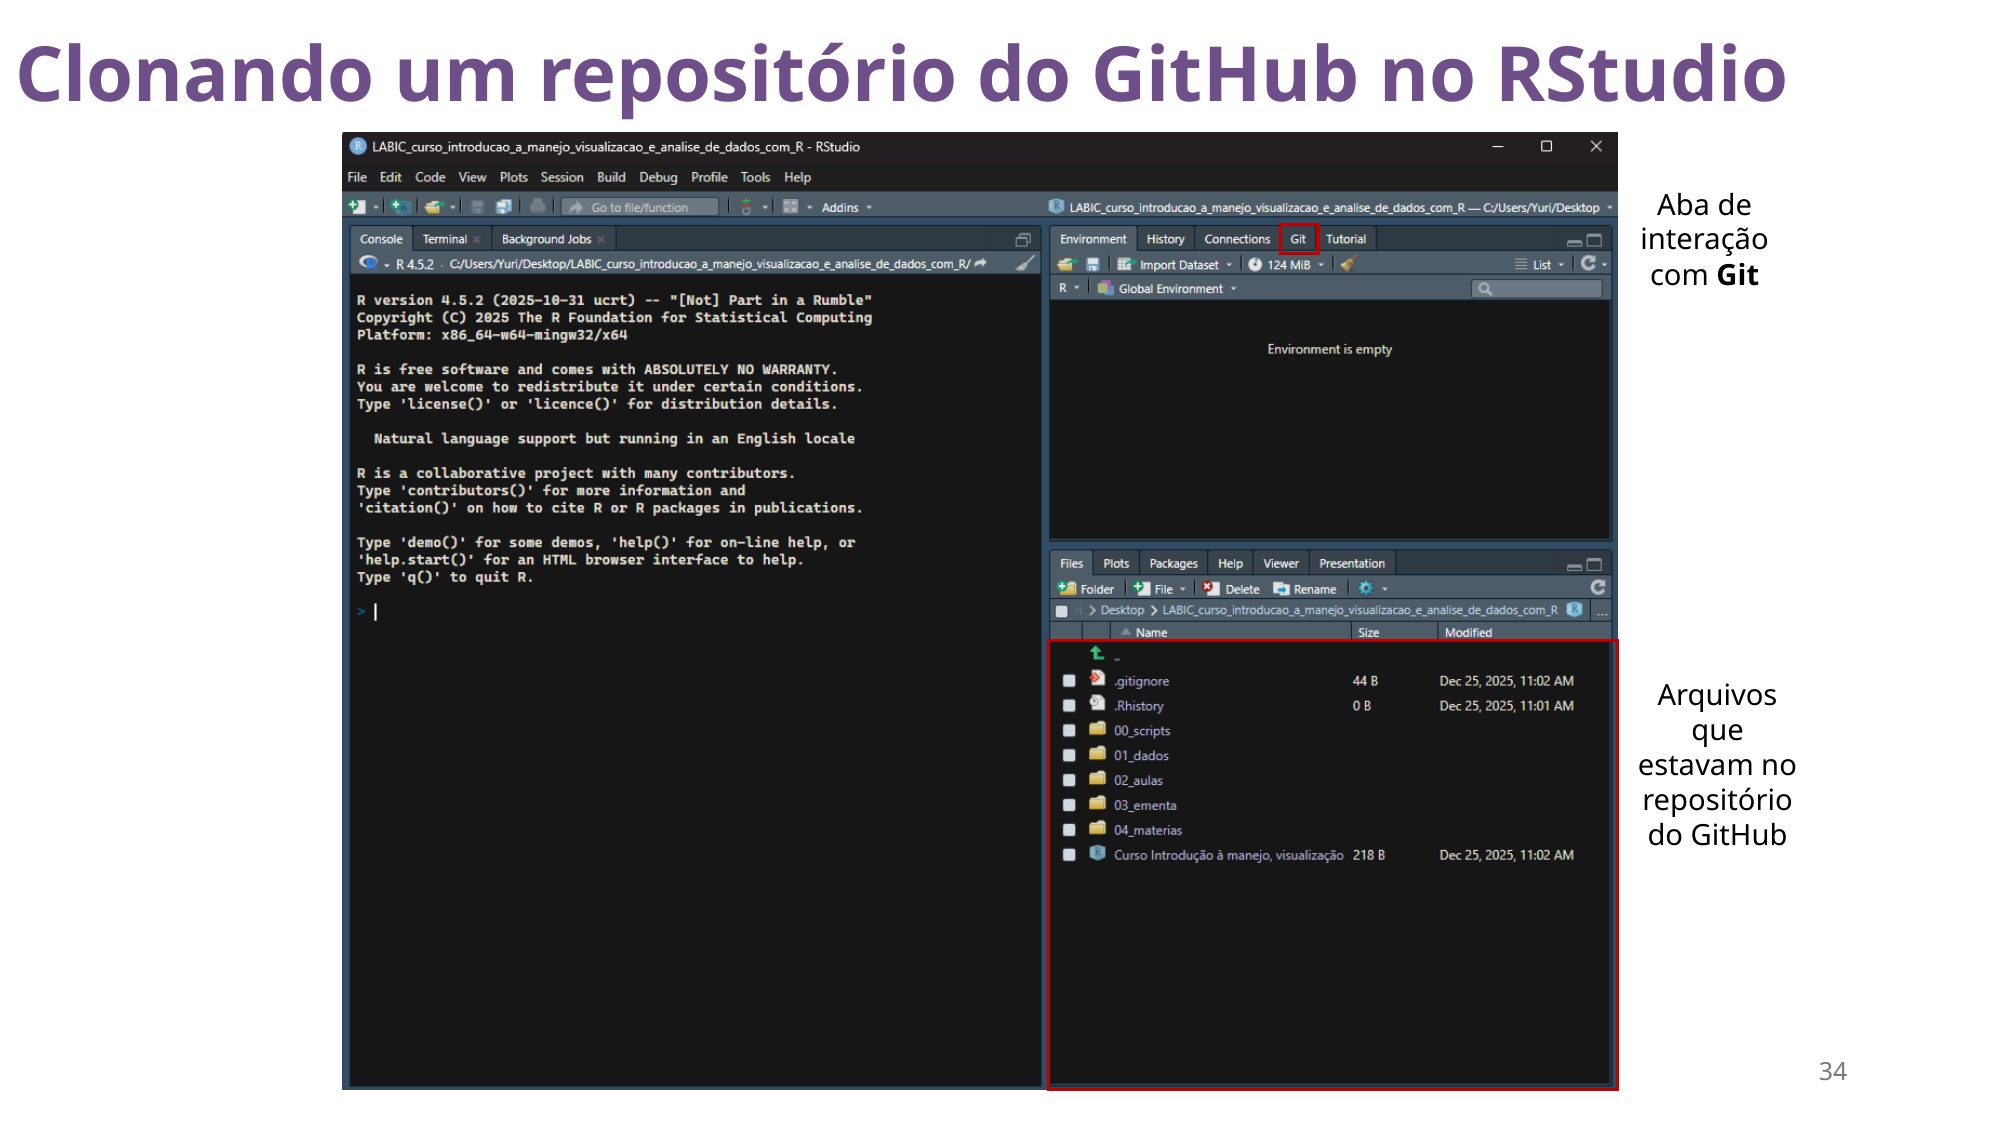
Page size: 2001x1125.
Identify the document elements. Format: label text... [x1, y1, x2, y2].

slide_number 34 [1412, 1042, 1863, 1103]
text_box Clonando um repositório do GitHub no RStudio [0, 0, 1960, 153]
picture [341, 131, 1618, 1091]
text_box Aba de interação com Git [1618, 178, 1805, 299]
text_box Arquivos que estavam no repositório do GitHub [1618, 668, 1818, 859]
